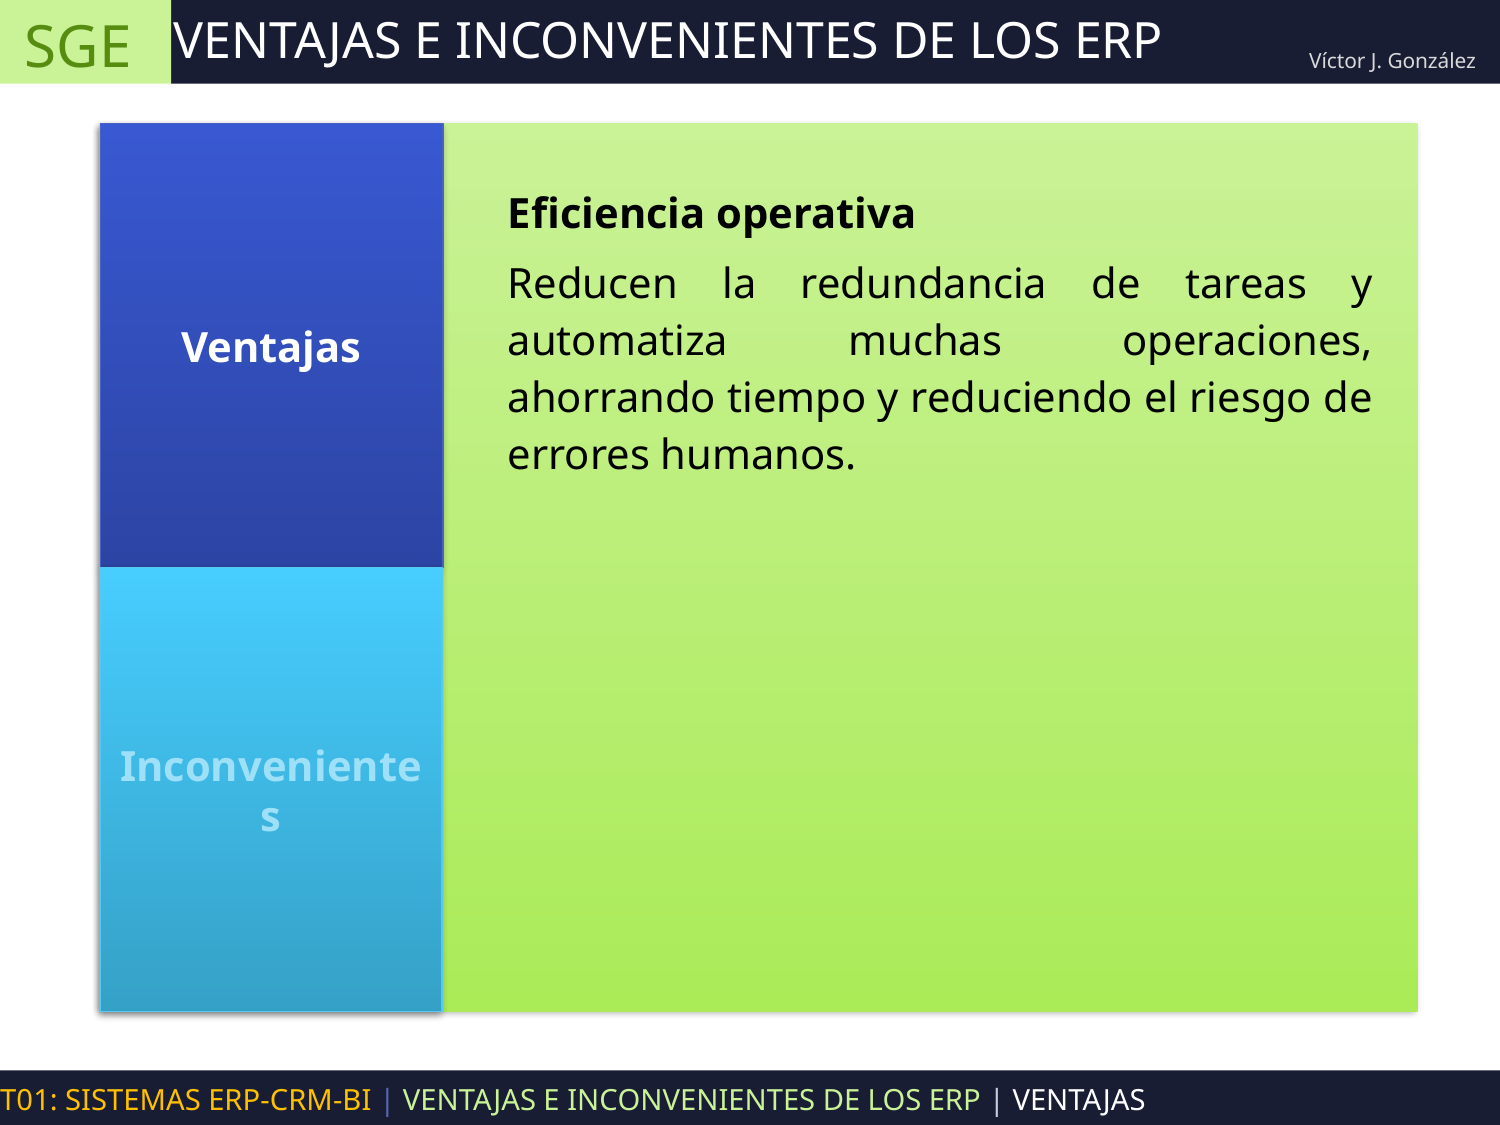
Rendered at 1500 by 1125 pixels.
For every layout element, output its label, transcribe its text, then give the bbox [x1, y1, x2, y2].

text_box [444, 123, 1418, 1012]
text_box [0, 0, 173, 86]
text_box UT01: SISTEMAS ERP-CRM-BI | VENTAJAS E INCONVENIENTES DE LOS ERP | VENTAJAS [0, 1073, 1161, 1124]
text_box Víctor J. González [1294, 40, 1491, 80]
text_box VENTAJAS E INCONVENIENTES DE LOS ERP [159, 1, 1179, 76]
text_box Eficiencia operativa Reducen la redundancia de tareas y automatiza muchas operaciones, ahorrando tiempo y reduciendo el riesgo de errores humanos. [492, 172, 1388, 485]
text_box SGE [10, 1, 147, 86]
text_box [173, 0, 1500, 86]
text_box Inconvenientes [99, 567, 443, 1012]
text_box [0, 1068, 1500, 1125]
text_box Ventajas [100, 123, 444, 568]
